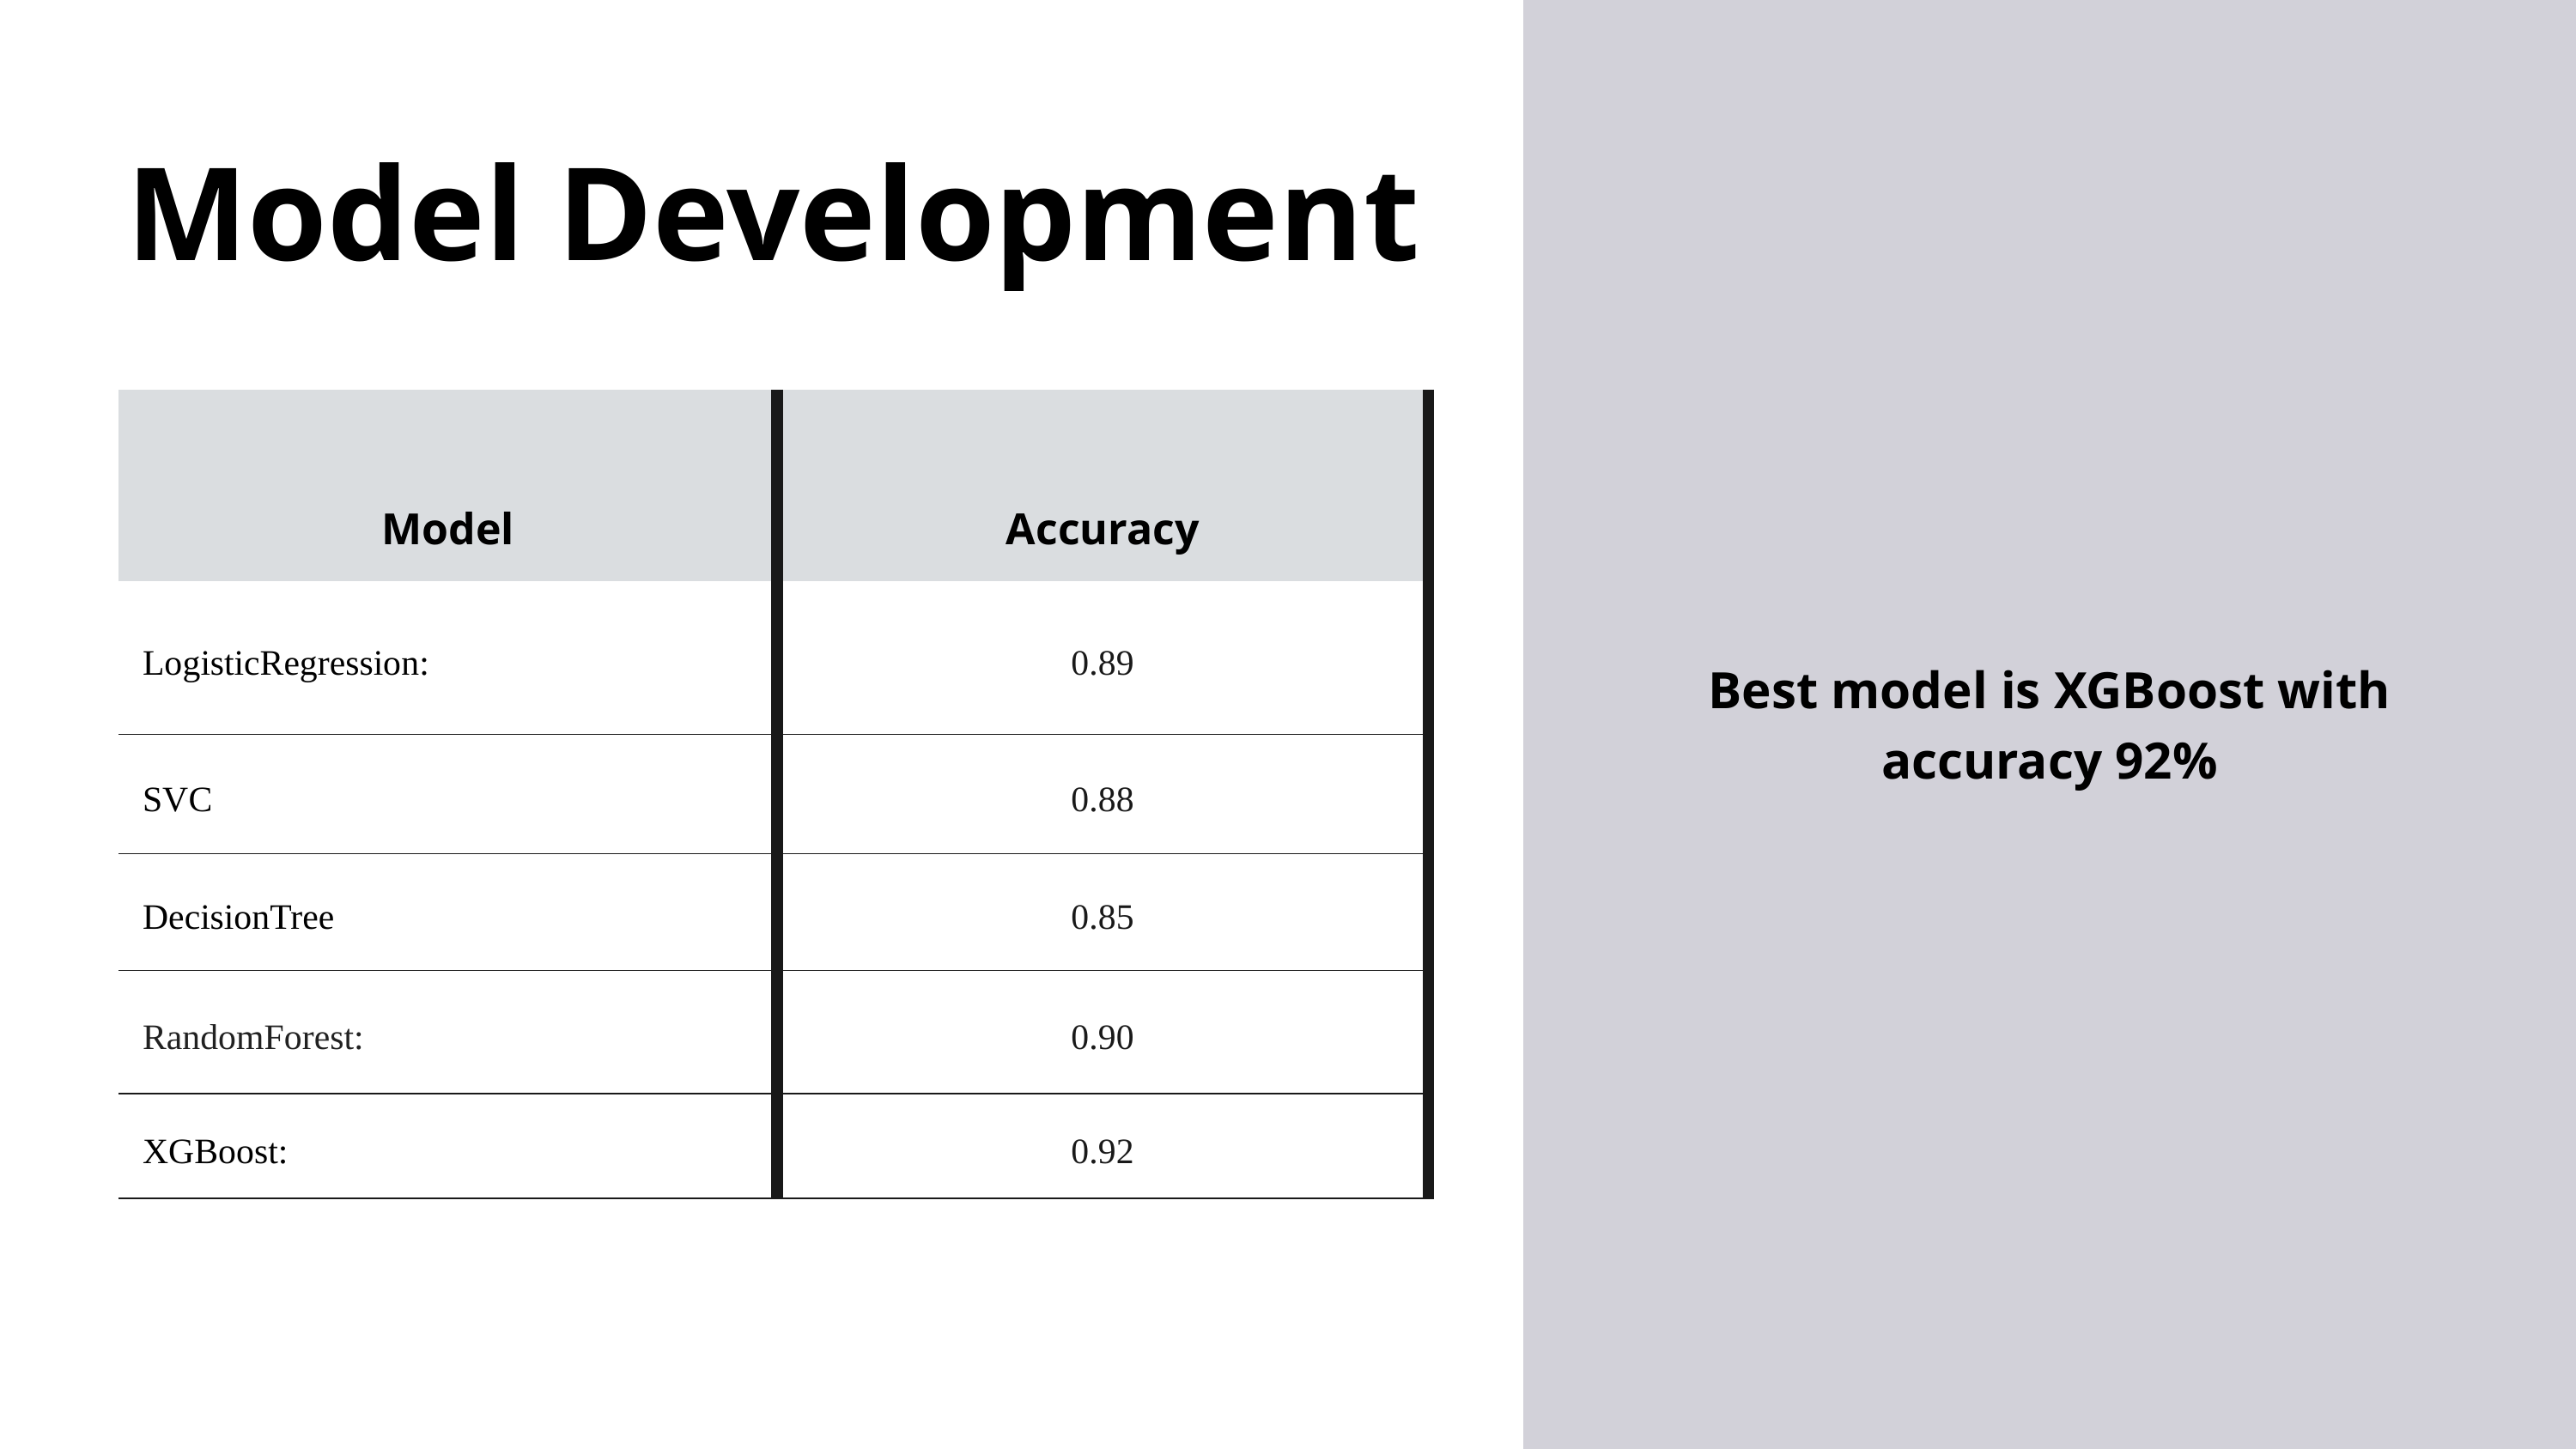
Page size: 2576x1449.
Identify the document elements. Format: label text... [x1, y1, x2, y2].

table_cell LogisticRegression: [118, 581, 771, 734]
table_cell 0.89 [783, 581, 1423, 734]
table_cell XGBoost: [118, 1094, 771, 1197]
table_cell RandomForest: [118, 971, 771, 1093]
table_cell 0.88 [783, 735, 1423, 853]
text_box Model Development [74, 106, 1473, 287]
table_cell 0.92 [783, 1094, 1423, 1197]
table_cell 0.85 [783, 854, 1423, 970]
table_header Accuracy [783, 390, 1423, 581]
table_cell 0.90 [783, 971, 1423, 1093]
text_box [1522, 0, 2576, 1449]
table_header Model [118, 390, 771, 581]
table_cell SVC [118, 735, 771, 853]
table_cell DecisionTree [118, 854, 771, 970]
